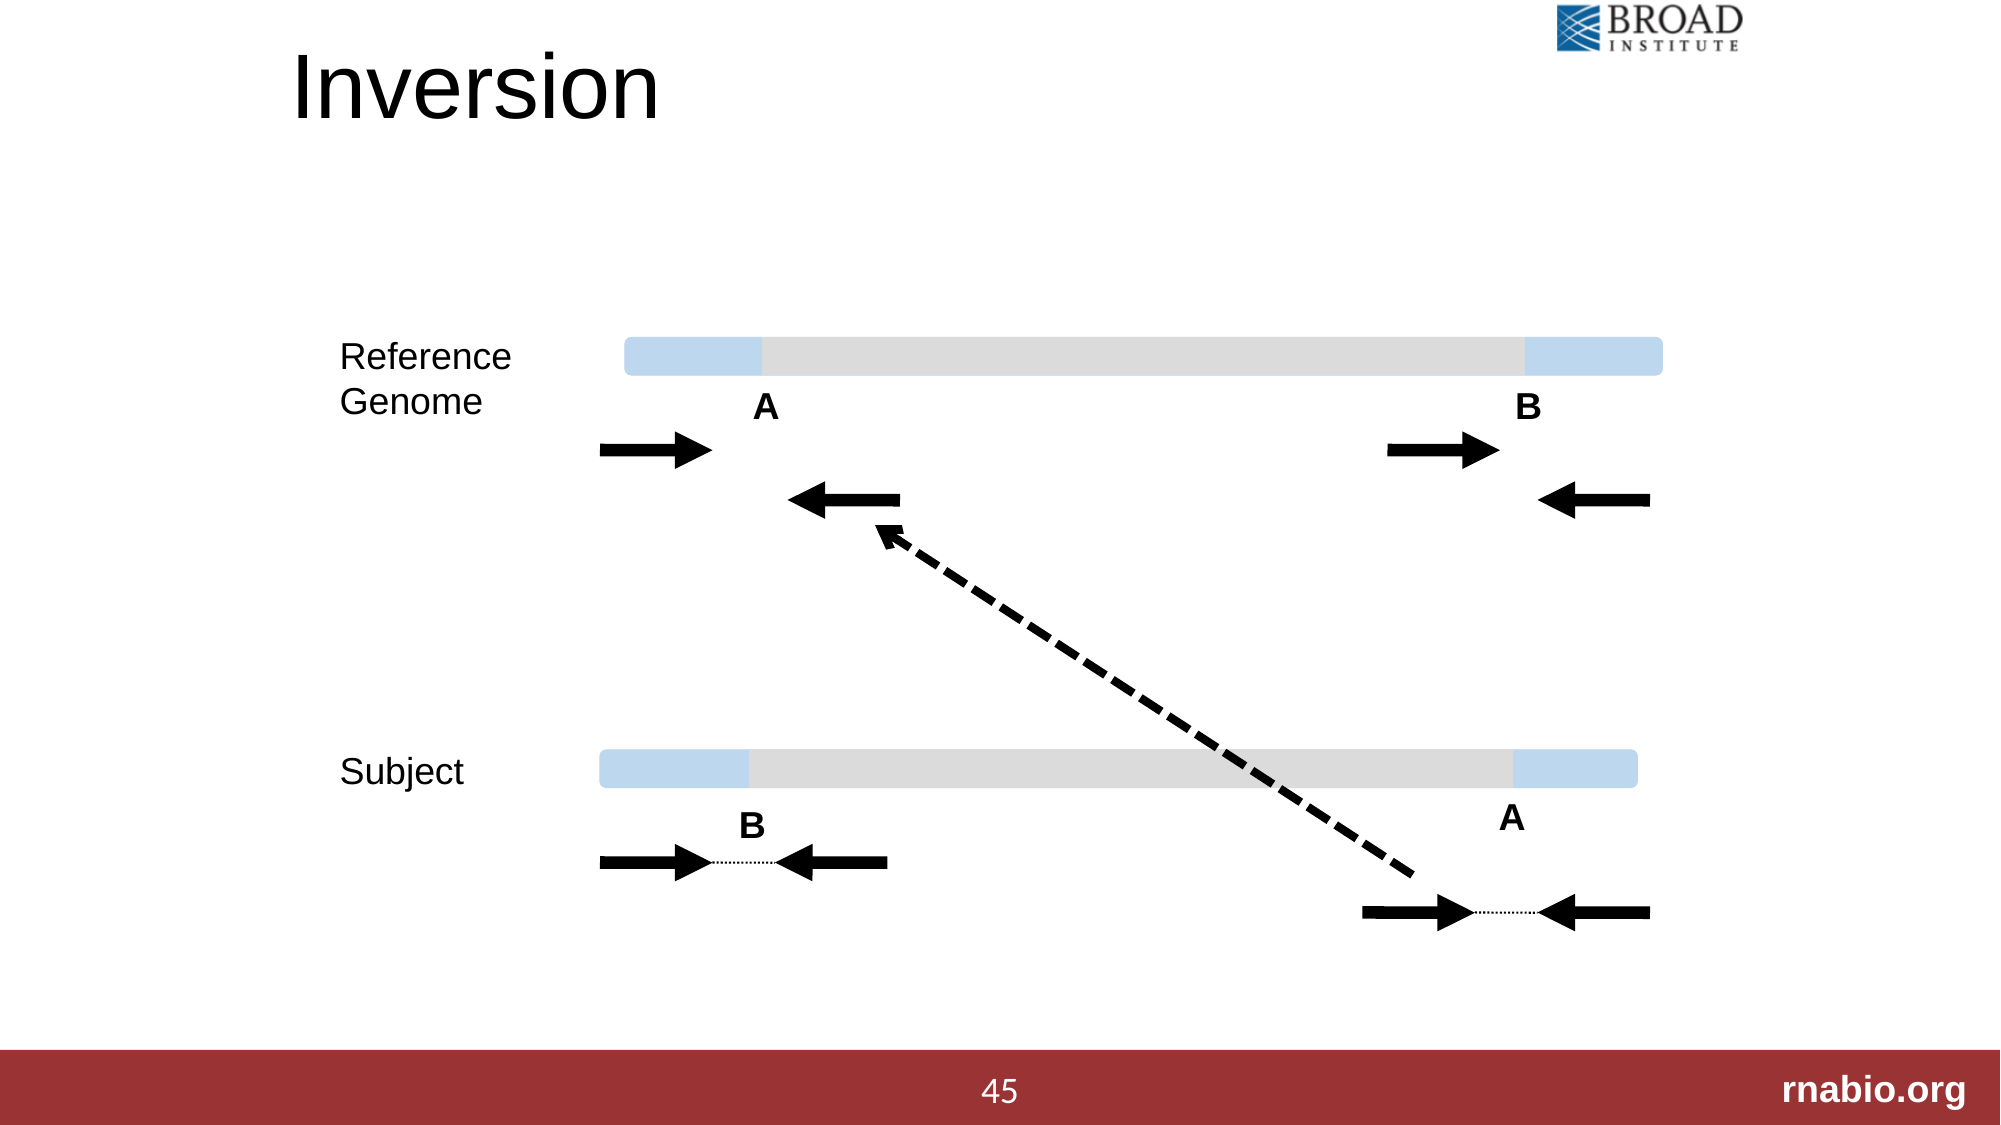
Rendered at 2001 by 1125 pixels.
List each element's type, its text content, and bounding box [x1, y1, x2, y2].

title Inversion [275, 0, 1725, 183]
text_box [599, 749, 874, 855]
picture [1555, 0, 1747, 57]
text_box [624, 337, 1663, 436]
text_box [874, 524, 1413, 875]
text_box Subject [324, 739, 538, 799]
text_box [1413, 749, 1638, 855]
text_box Reference Genome [324, 324, 538, 430]
